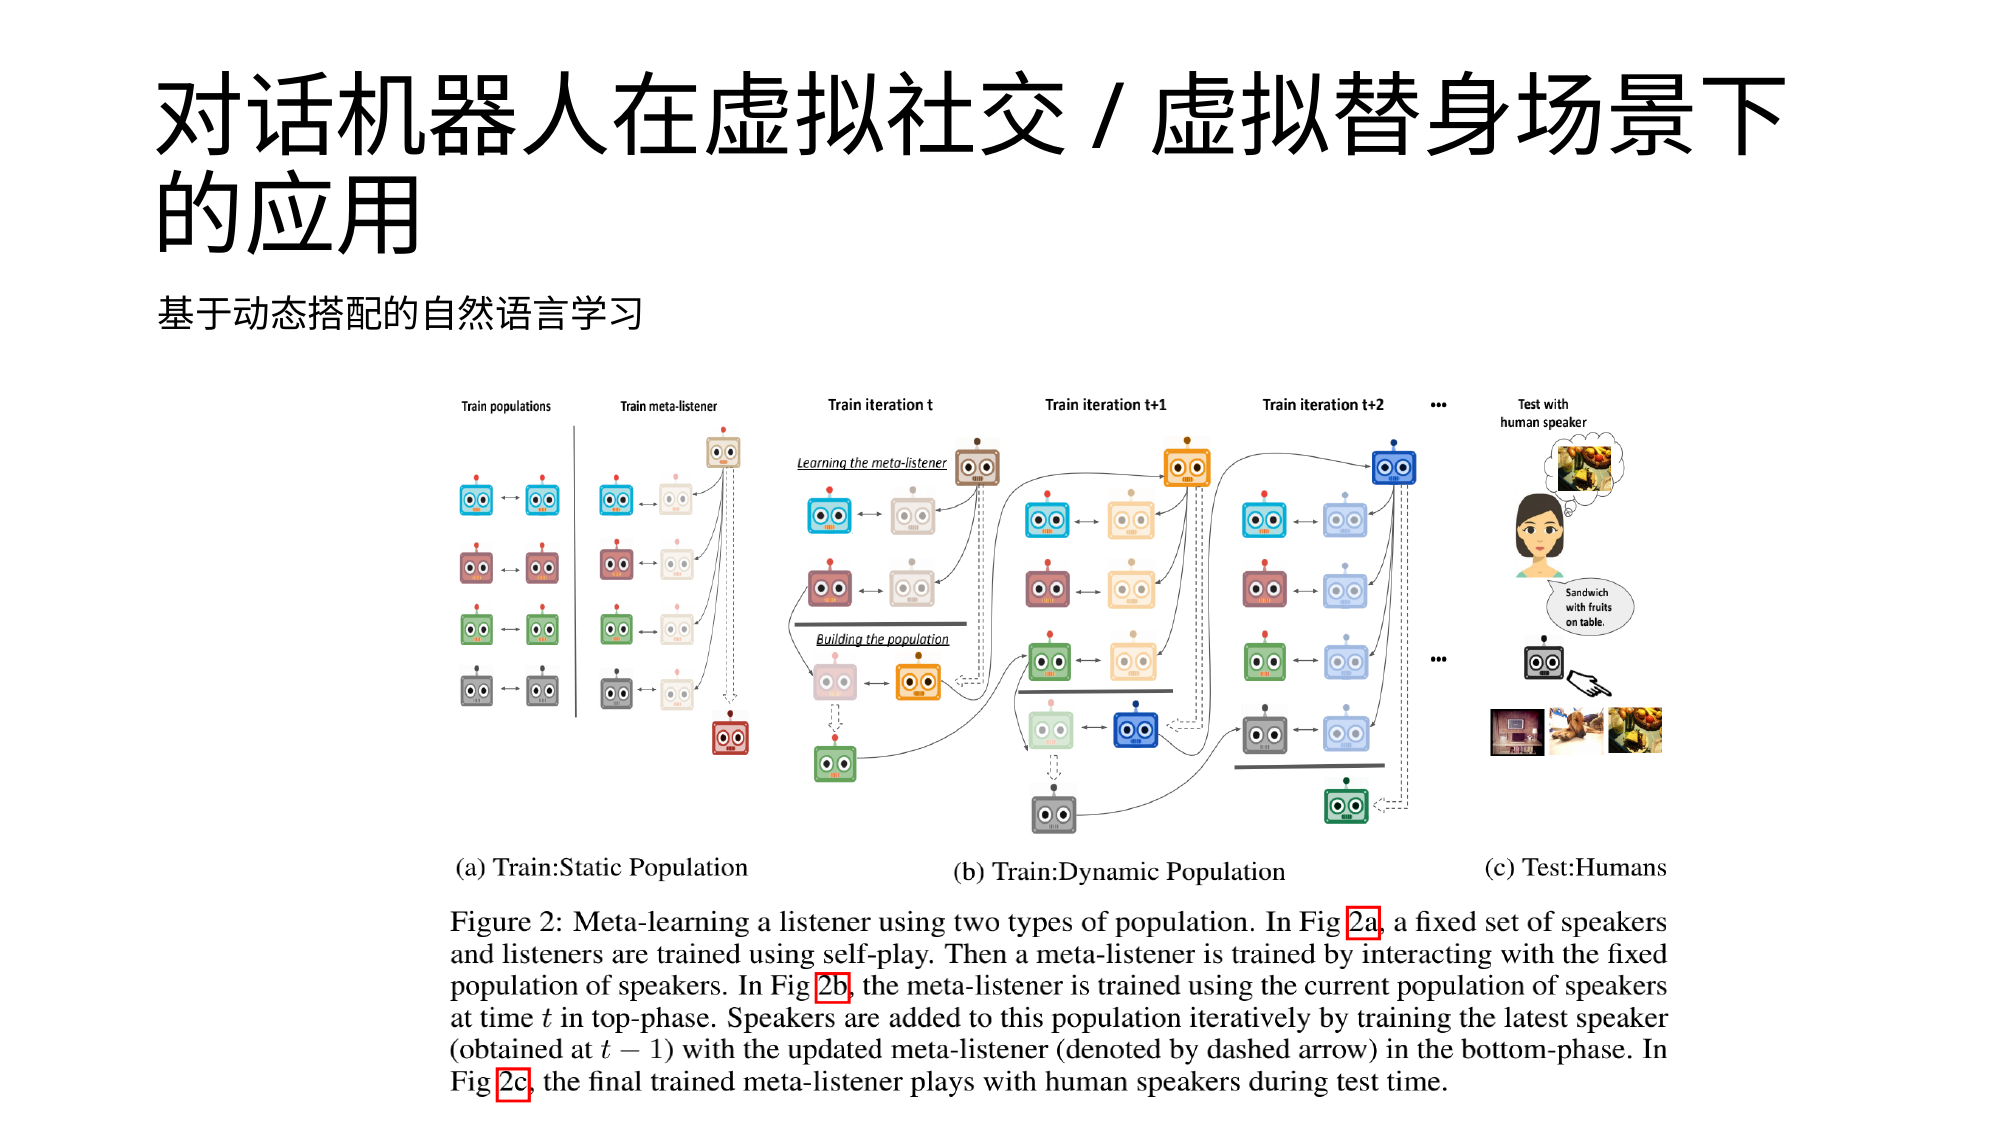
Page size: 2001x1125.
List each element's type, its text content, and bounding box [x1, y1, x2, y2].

title 对话机器人在虚拟社交/虚拟替身场景下的应用 [137, 59, 1863, 278]
text_box 基于动态搭配的自然语言学习 [142, 282, 759, 343]
picture [428, 372, 1764, 1125]
